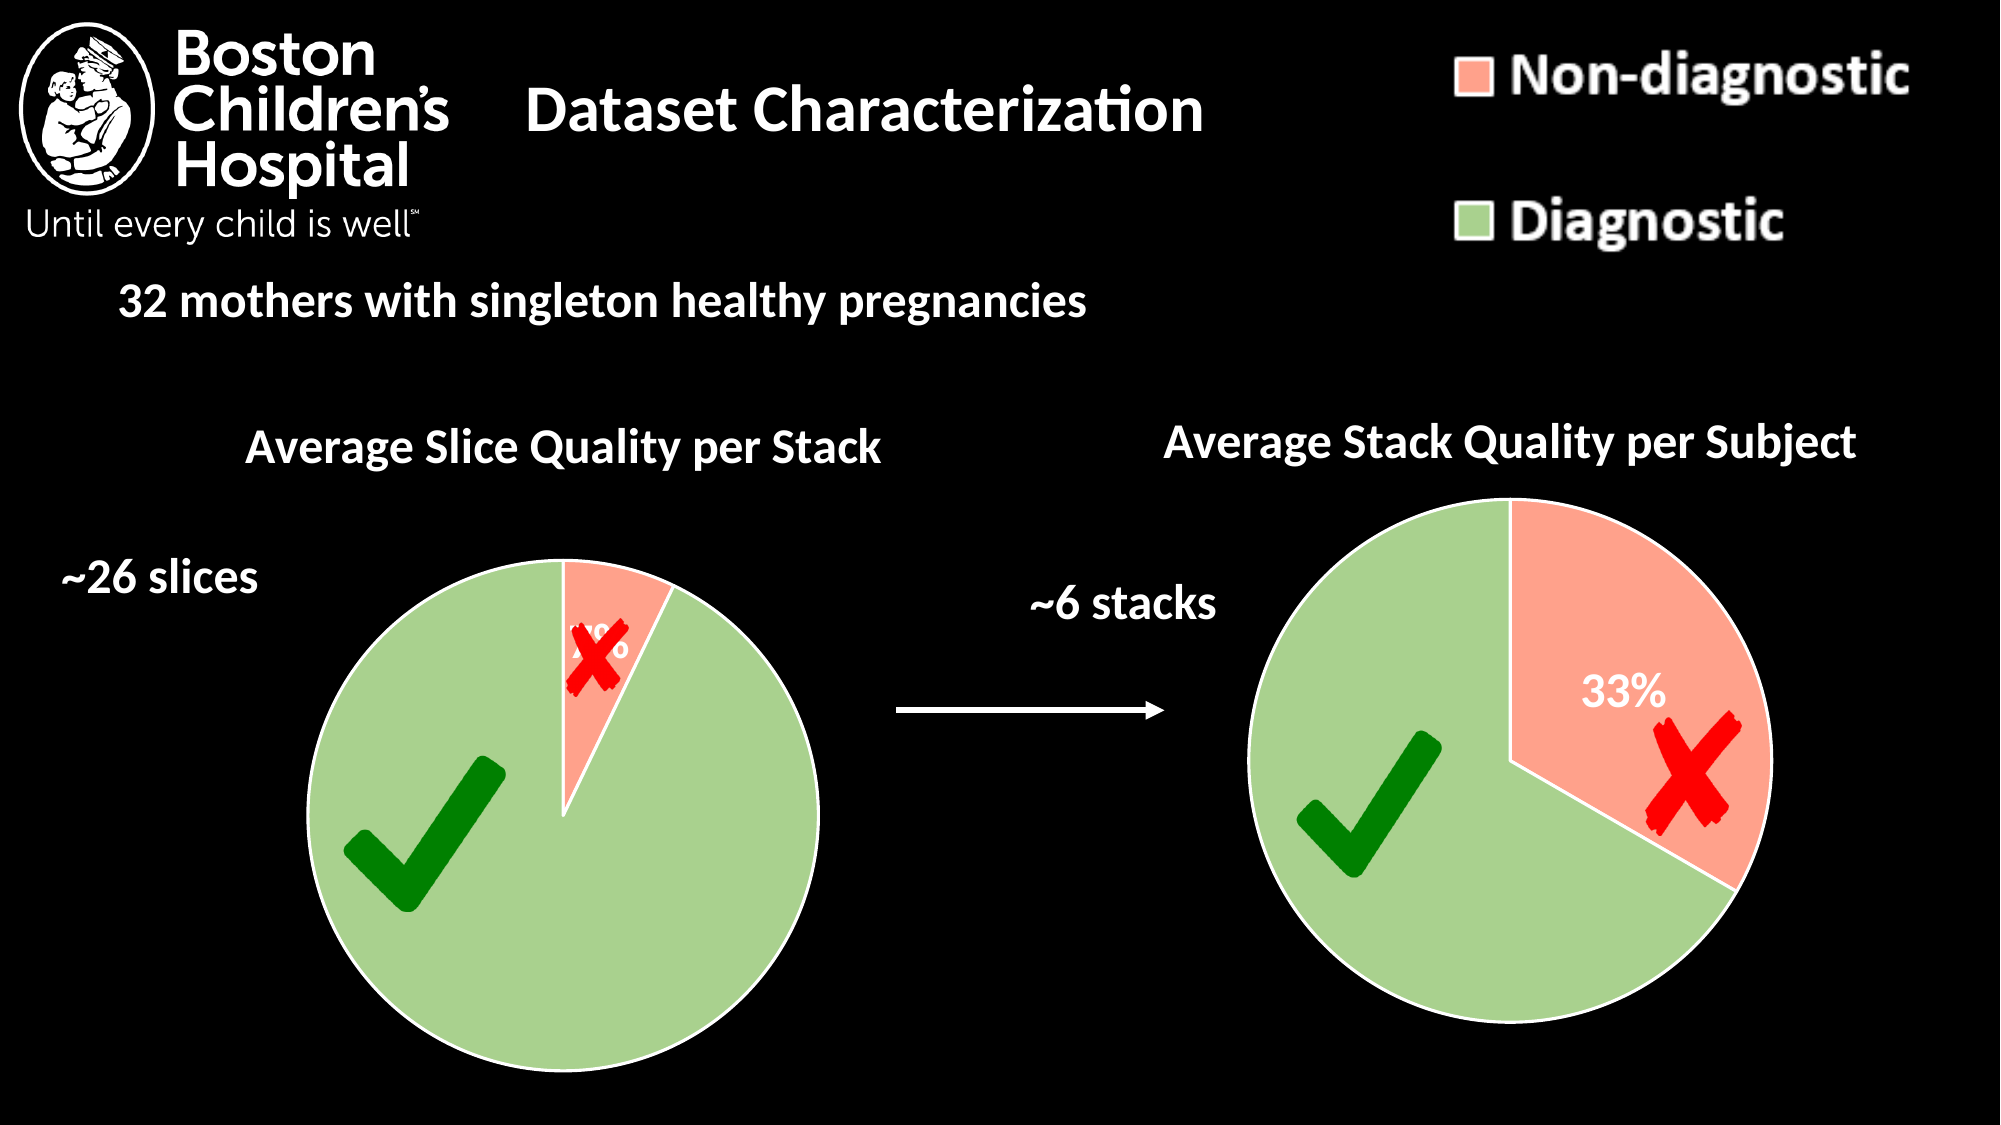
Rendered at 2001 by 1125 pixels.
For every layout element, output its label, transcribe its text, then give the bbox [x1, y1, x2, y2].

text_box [0, 389, 1162, 1085]
text_box 32 mothers with singleton healthy pregnancies [102, 260, 1162, 335]
text_box Dataset Characterization [511, 57, 1402, 152]
picture [5, 10, 455, 248]
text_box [811, 385, 2000, 1036]
picture [1402, 2, 1993, 312]
